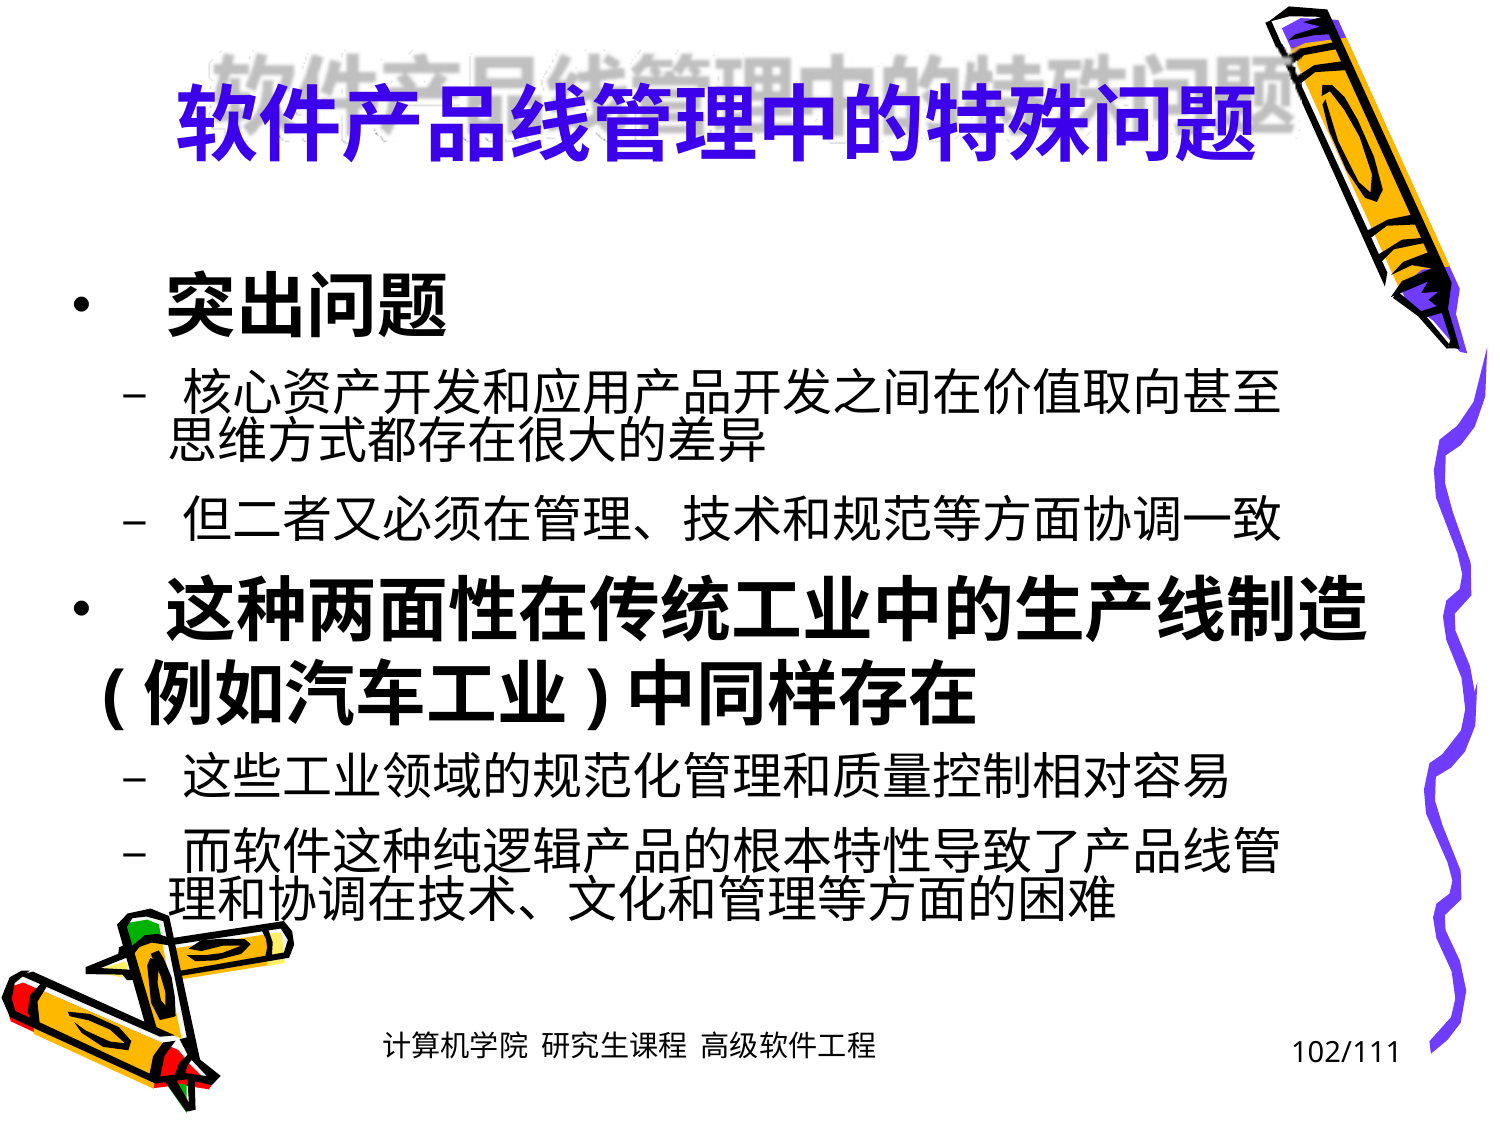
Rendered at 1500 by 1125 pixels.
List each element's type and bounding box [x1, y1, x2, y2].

text_box [382, 1035, 877, 1070]
text_box [1291, 1029, 1403, 1077]
text_box [0, 4, 1470, 1116]
picture [203, 47, 1303, 144]
text_box [1421, 344, 1490, 1056]
